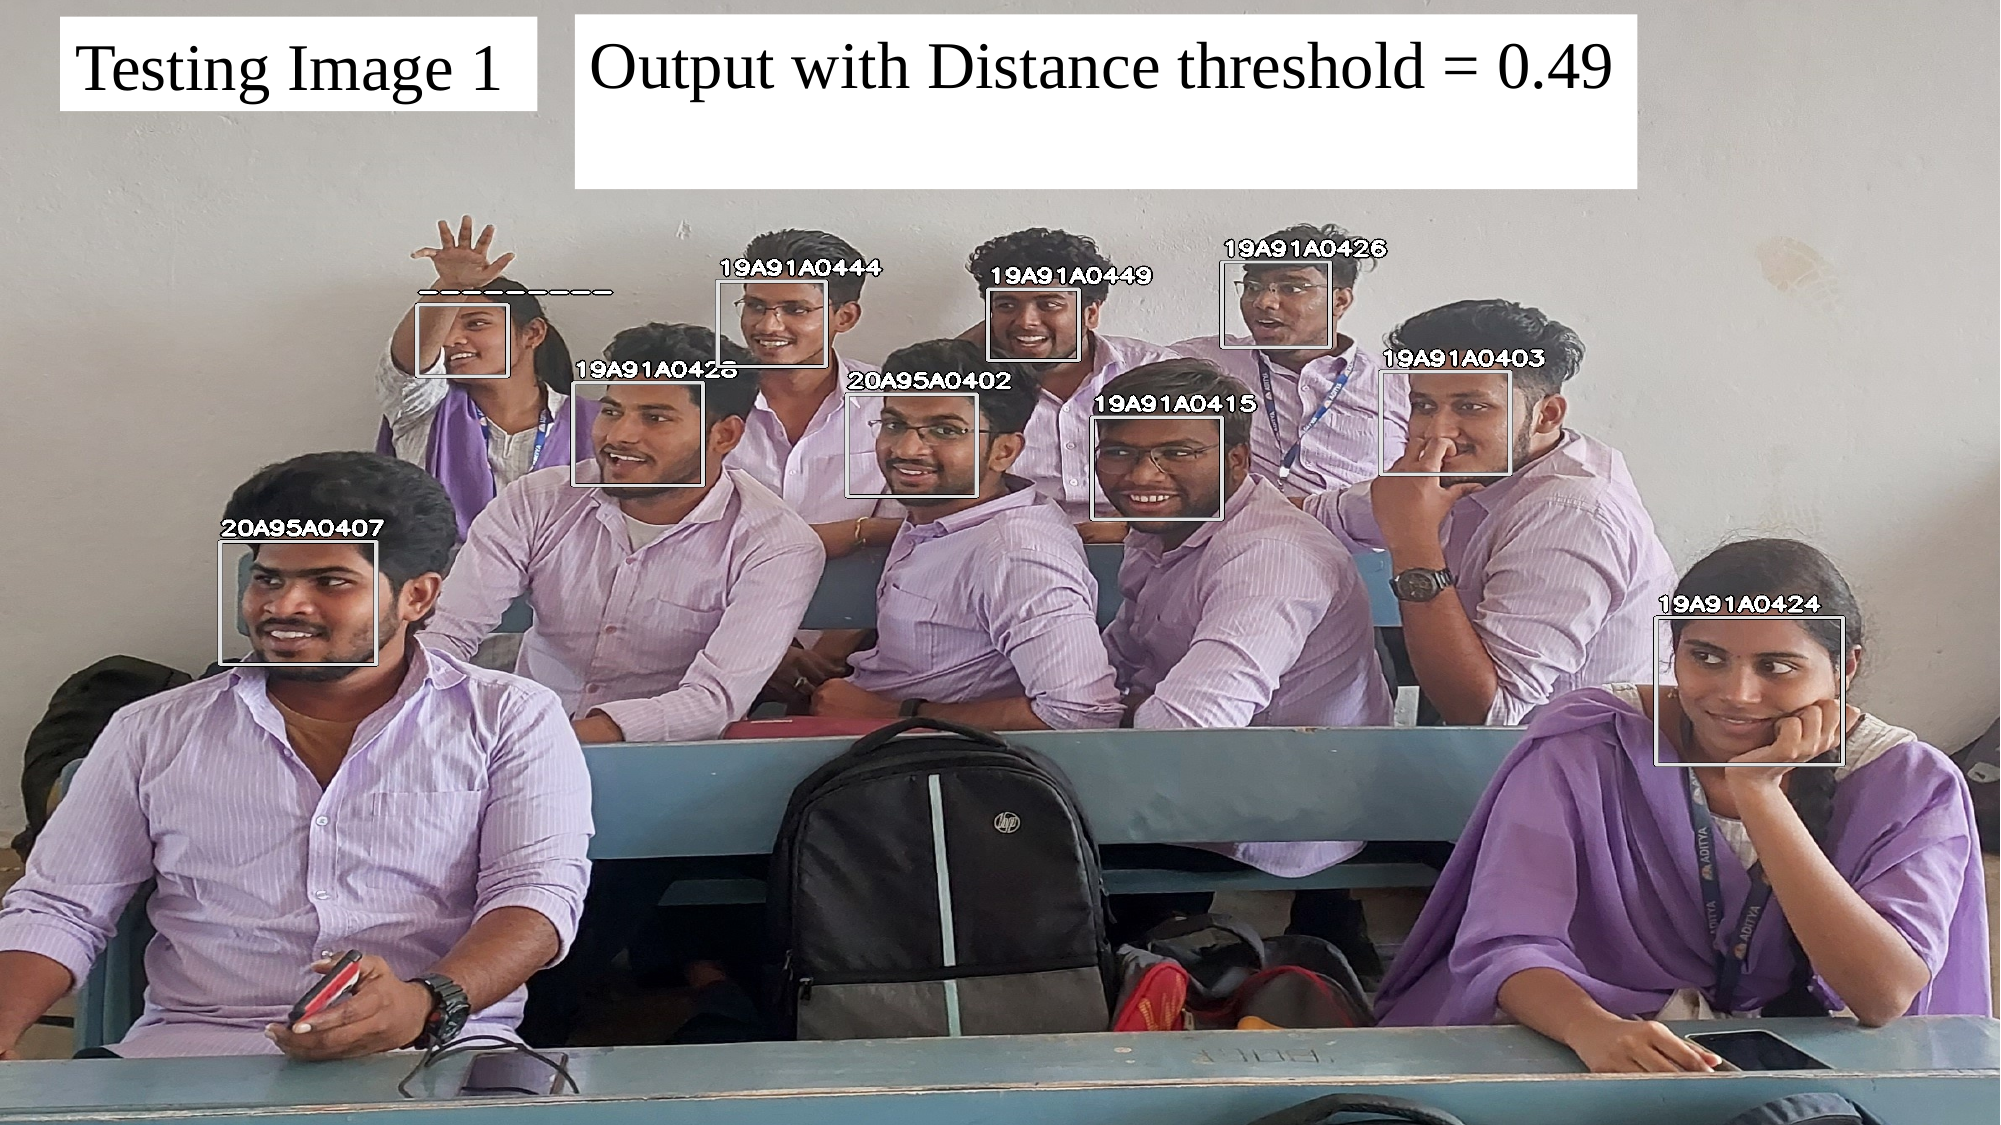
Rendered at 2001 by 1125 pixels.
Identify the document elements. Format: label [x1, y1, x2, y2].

text_box [59, 13, 1638, 113]
picture [0, 0, 2000, 1125]
